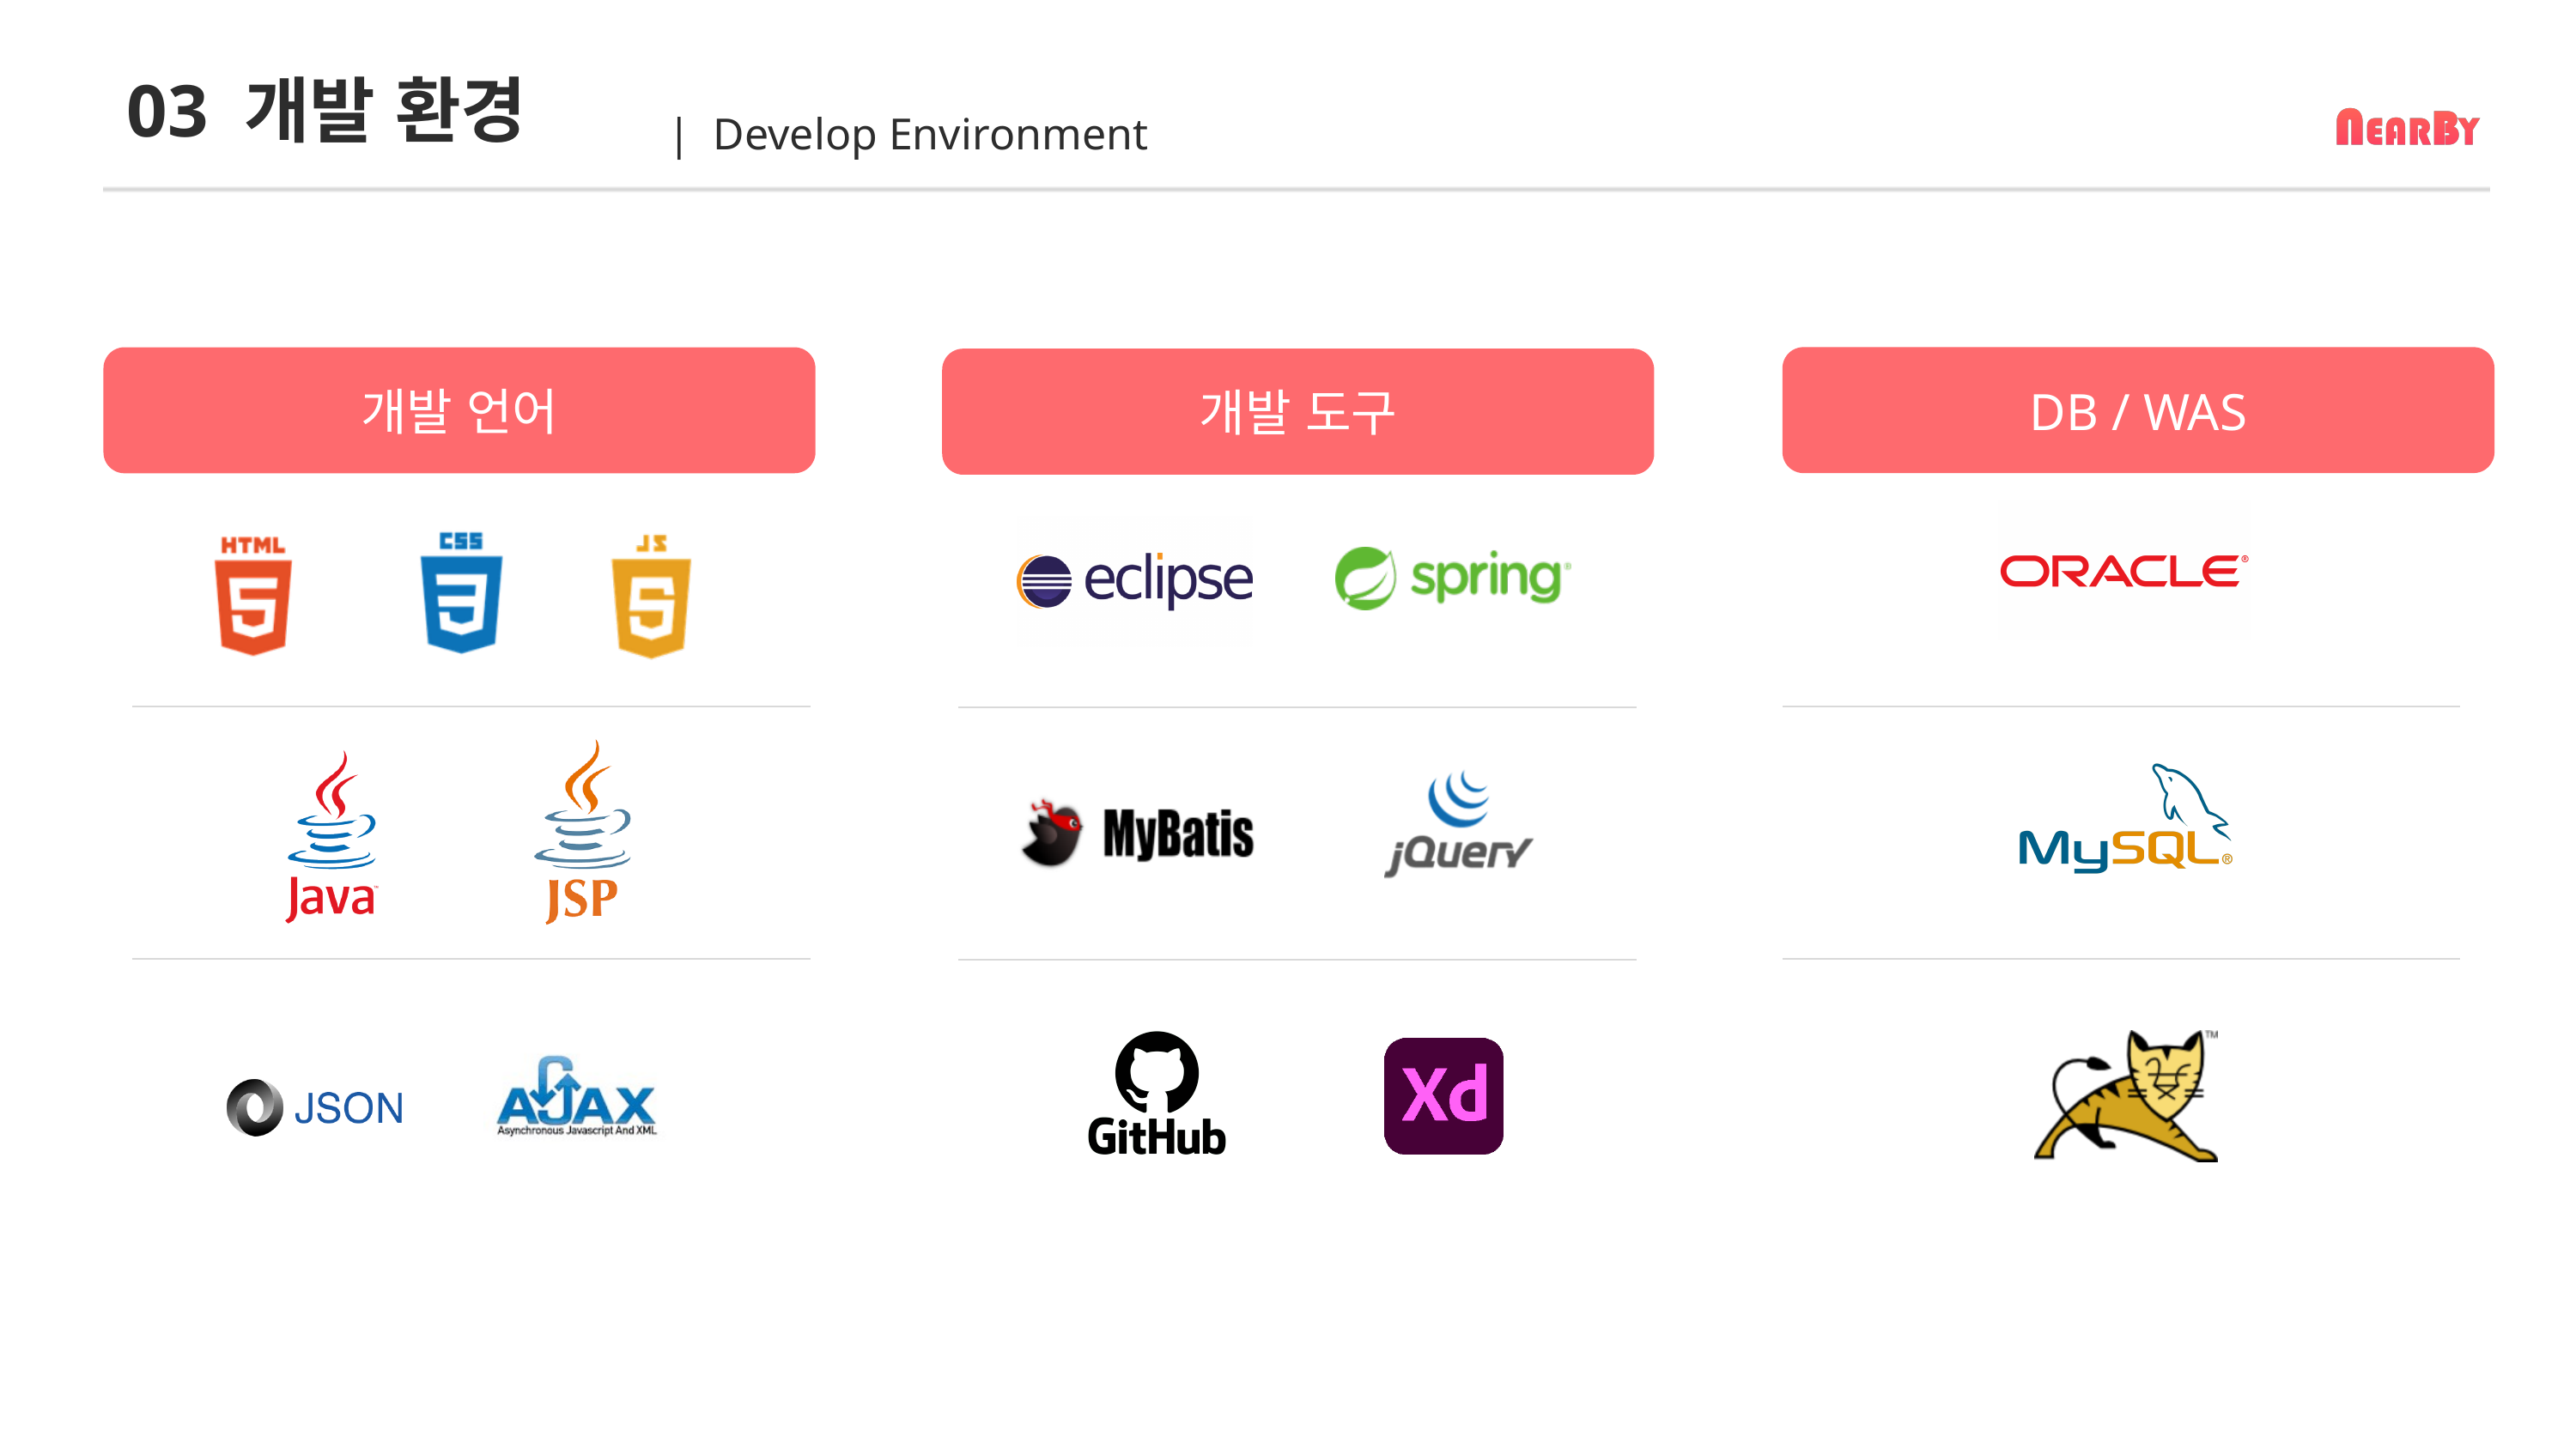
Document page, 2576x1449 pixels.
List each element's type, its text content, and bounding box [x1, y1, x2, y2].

picture [529, 737, 635, 930]
picture [1043, 1029, 1270, 1157]
picture [1383, 734, 1536, 909]
picture [1997, 500, 2251, 640]
text_box 03 개발 환경 [113, 58, 687, 158]
picture [2034, 1030, 2218, 1162]
text_box 개발 도구 [940, 347, 1656, 477]
picture [1017, 516, 1253, 647]
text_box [385, 498, 541, 691]
picture [2319, 93, 2493, 160]
picture [258, 723, 410, 949]
picture [213, 1050, 414, 1165]
picture [545, 509, 753, 706]
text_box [1335, 547, 1571, 611]
text_box | Develop Environment [654, 100, 1484, 165]
picture [483, 1034, 667, 1158]
text_box 개발 언어 [101, 345, 817, 476]
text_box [103, 181, 2490, 198]
text_box DB / WAS [1780, 345, 2497, 476]
picture [1988, 726, 2264, 912]
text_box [1017, 793, 1270, 874]
picture [154, 500, 357, 694]
picture [1383, 1038, 1504, 1155]
